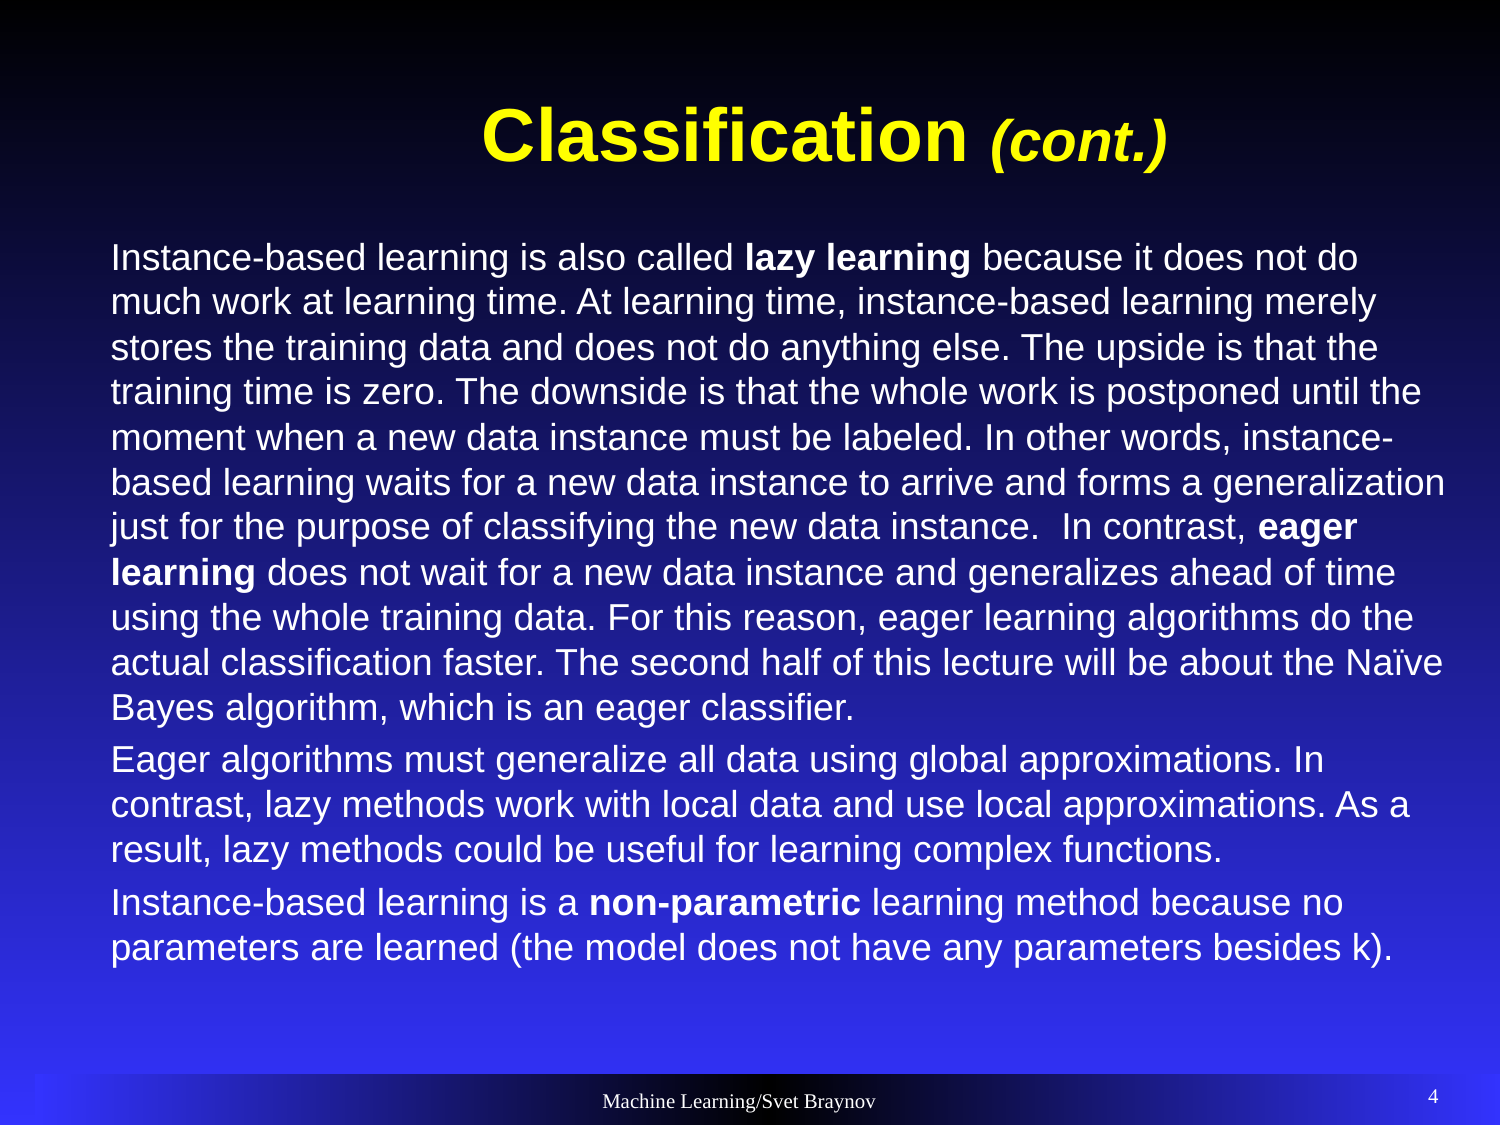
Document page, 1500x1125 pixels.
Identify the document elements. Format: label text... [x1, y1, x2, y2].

slide_number 4 [1413, 1074, 1500, 1125]
list Instance-based learning is also called lazy learning because it does not do much work at learning time. At learning time, instance-based learning merely stores the training data and does not do anything else. The upside is that the training time is zero. The downside is that the whole work is postponed until the moment when a new data instance must be labeled. In other words, instance-based learning waits for a new data instance to arrive and forms a generalization just for the purpose of classifying the new data instance. In contrast, eager learning does not wait for a new data instance and generalizes ahead of time using the whole training data. For this reason, eager learning algorithms do the actual classification faster. The second half of this lecture will be about the Naïve Bayes algorithm, which is an eager classifier. Eager algorithms must generalize all data using global approximations. In contrast, lazy methods work with local data and use local approximations. As a result, lazy methods could be useful for learning complex functions. Instance-based learning is a non-parametric learning method because no parameters are learned (the model does not have any parameters besides k). [95, 224, 1463, 901]
title Classification (cont.) [187, 37, 1463, 224]
